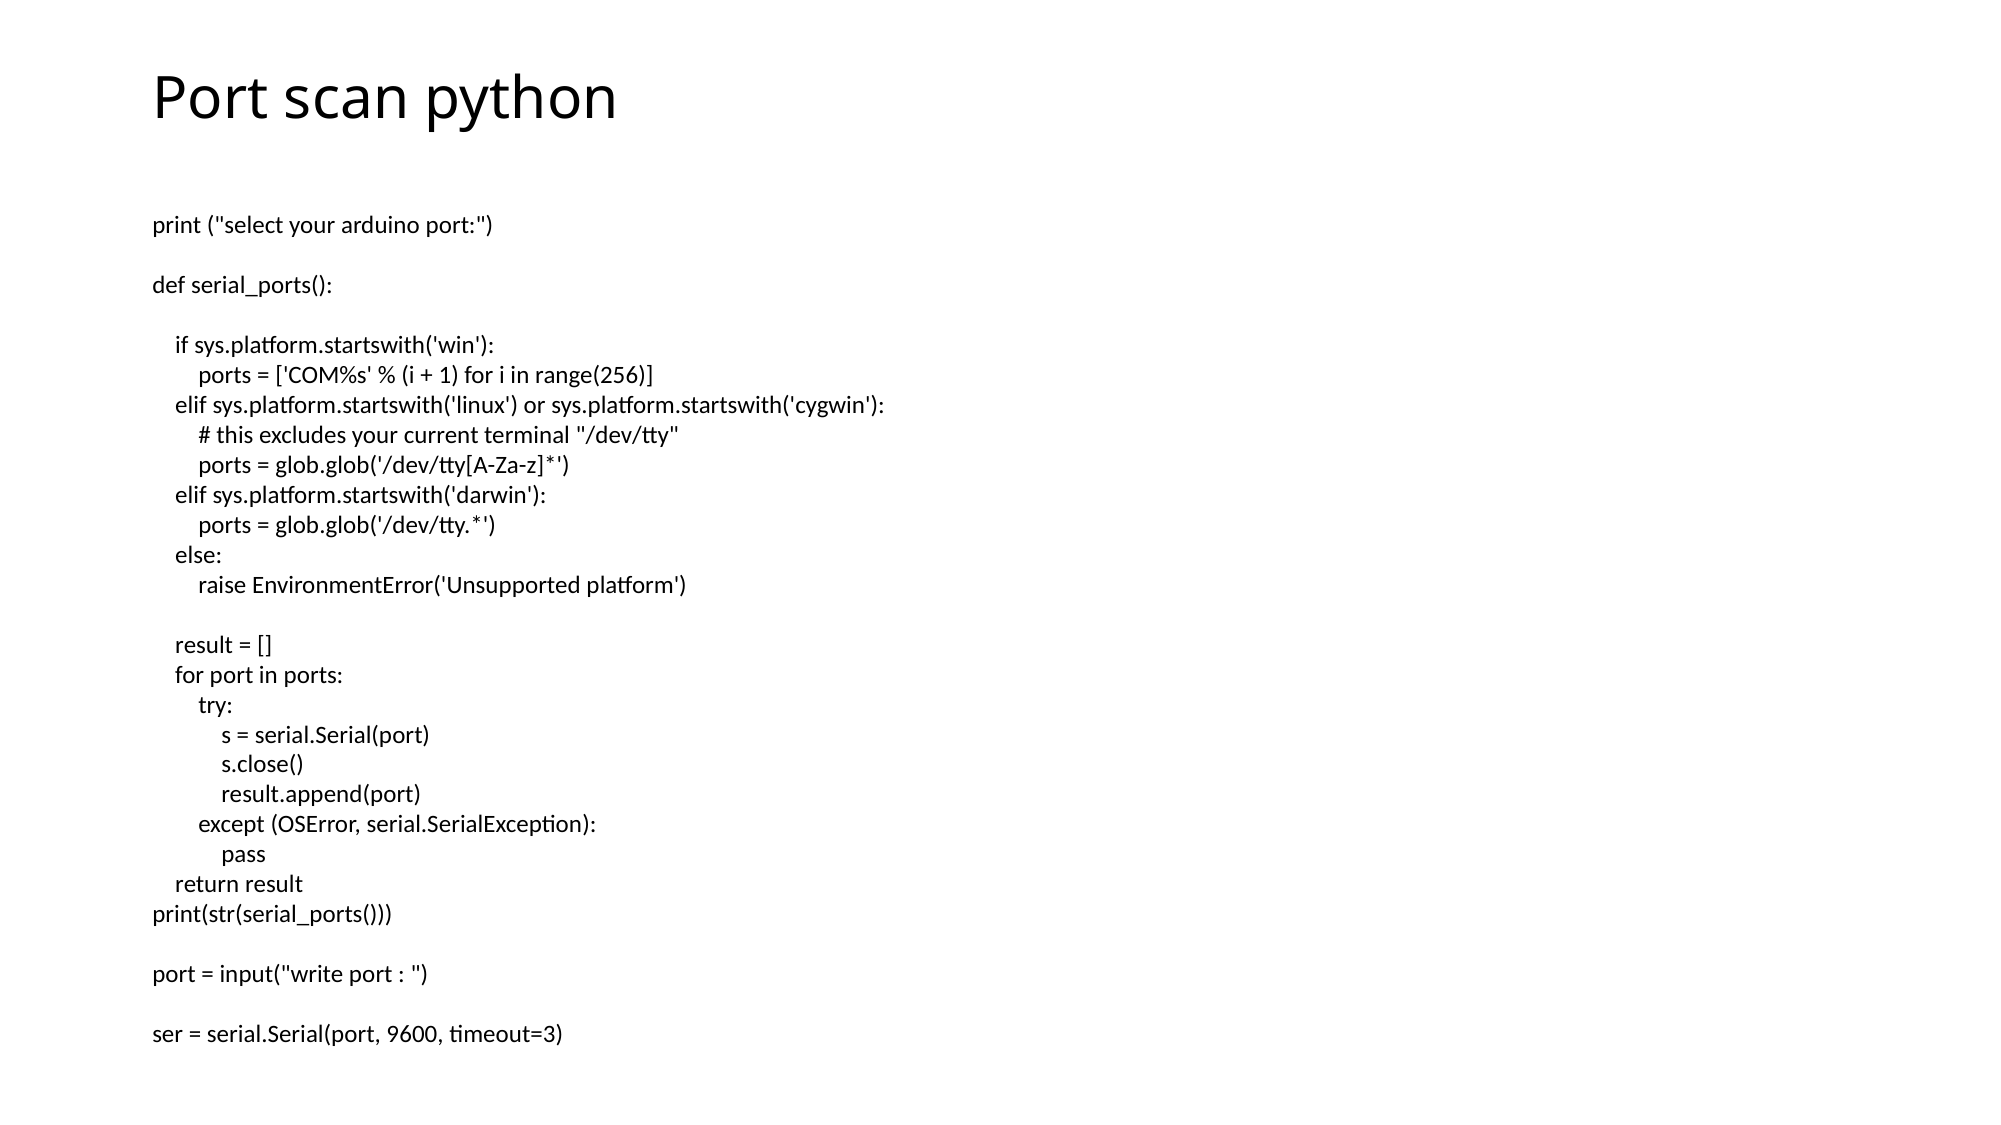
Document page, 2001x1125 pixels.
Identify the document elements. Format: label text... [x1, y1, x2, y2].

title Port scan python [137, 59, 1863, 139]
text_box print ("select your arduino port:") def serial_ports(): if sys.platform.startswith('win'): ports = ['COM%s' % (i + 1) for i in range(256)] elif sys.platform.startswith('linux') or sys.platform.startswith('cygwin'): # this excludes your current terminal "/dev/tty" ports = glob.glob('/dev/tty[A-Za-z]*') elif sys.platform.startswith('darwin'): ports = glob.glob('/dev/tty.*') else: raise EnvironmentError('Unsupported platform') result = [] for port in ports: try: s = serial.Serial(port) s.close() result.append(port) except (OSError, serial.SerialException): pass return result print(str(serial_ports())) port = input("write port : ") ser = serial.Serial(port, 9600, timeout=3) [137, 201, 1549, 1055]
